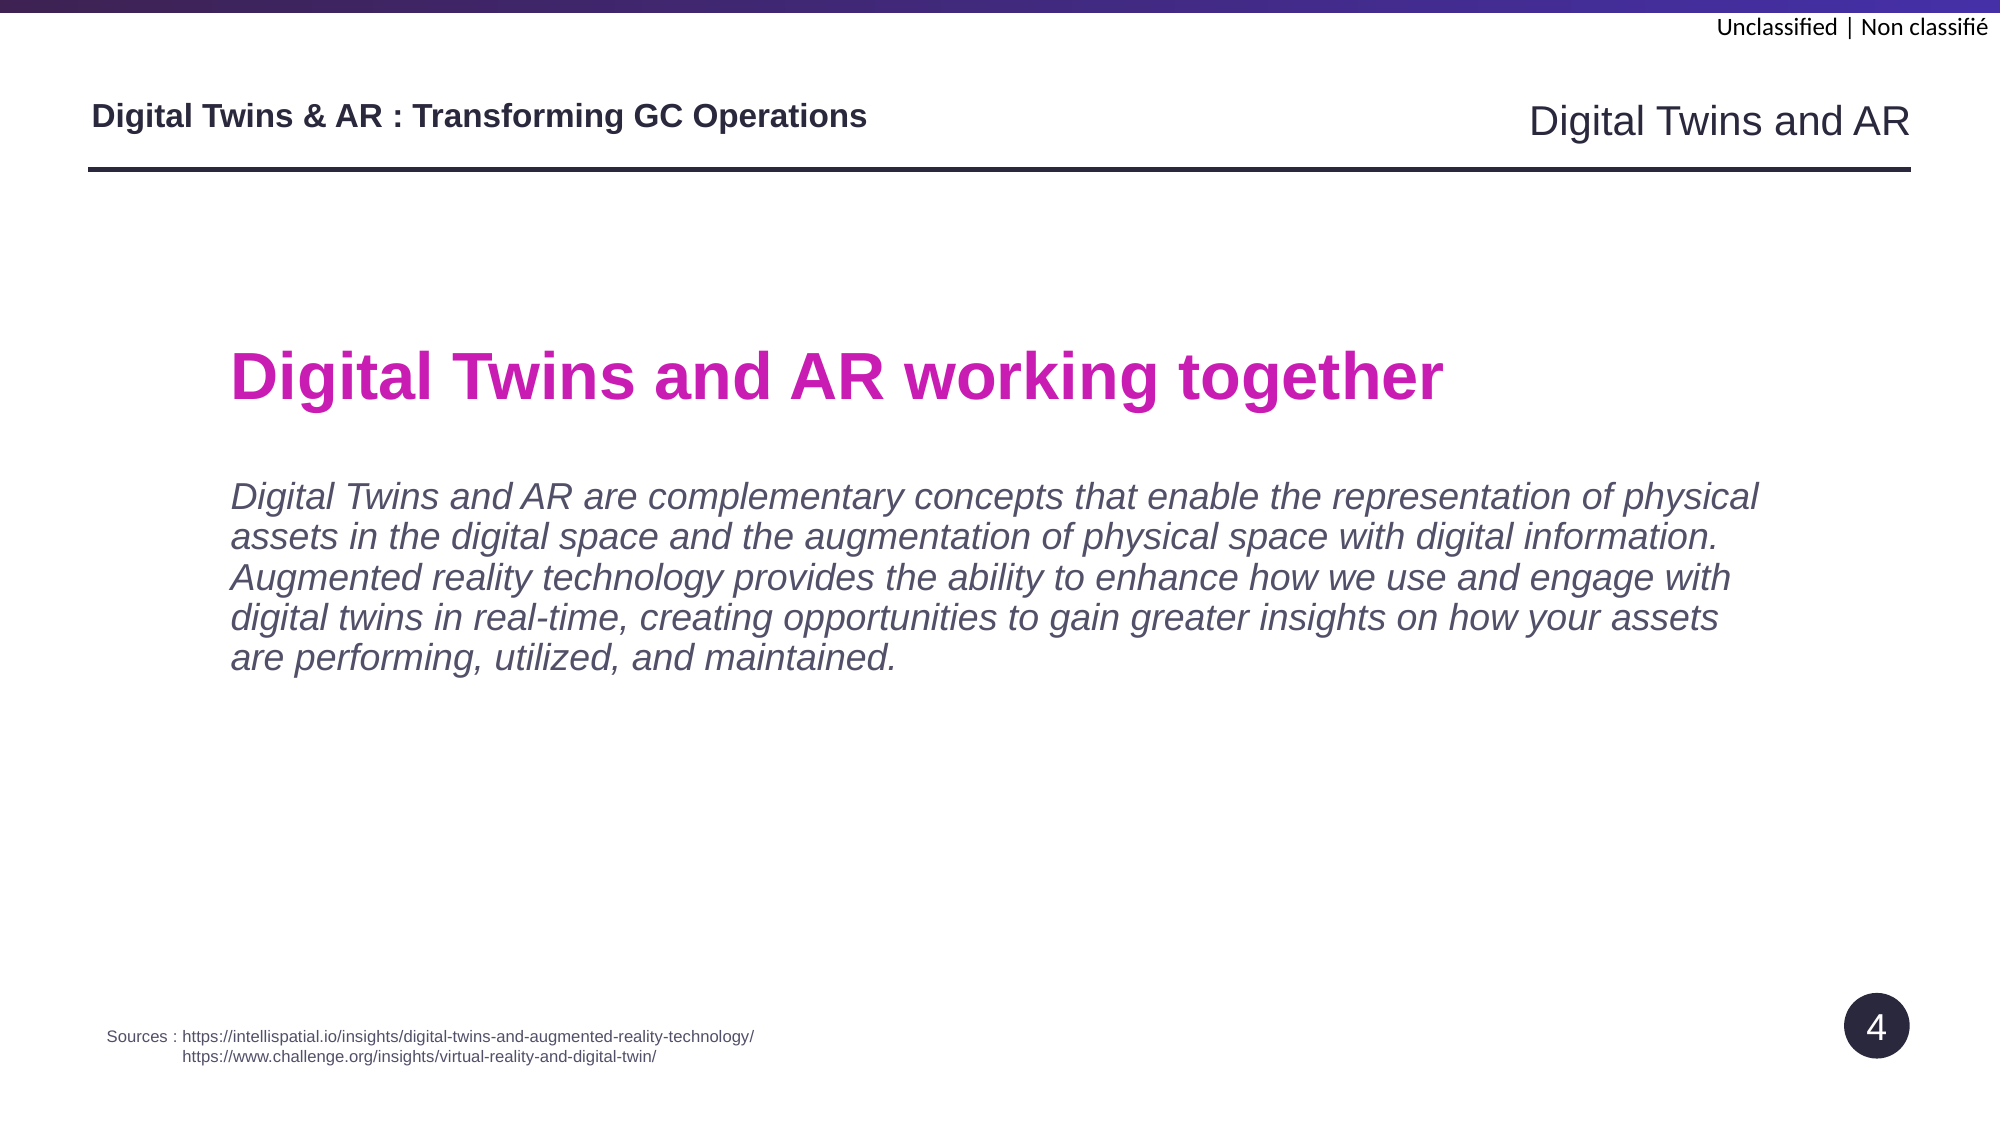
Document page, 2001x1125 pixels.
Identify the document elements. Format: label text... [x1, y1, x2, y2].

text_box Digital Twins and AR working together [230, 280, 2000, 415]
text_box Digital Twins and AR are complementary concepts that enable the representation of physical assets in the digital space and the augmentation of physical space with digital information. Augmented reality technology provides the ability to enhance how we use and engage with digital twins in real-time, creating opportunities to gain greater insights on how your assets are performing, utilized, and maintained. [230, 447, 1764, 845]
list Digital Twins and AR [1044, 84, 1912, 170]
text_box Sources : https://intellispatial.io/insights/digital-twins-and-augmented-reality-technology/ https://www.challenge.org/insights/virtual-reality-and-digital-twin/ [91, 997, 1564, 1073]
slide_number 4 [1844, 992, 1910, 1059]
title Digital Twins & AR : Transforming GC Operations [91, 86, 1044, 170]
